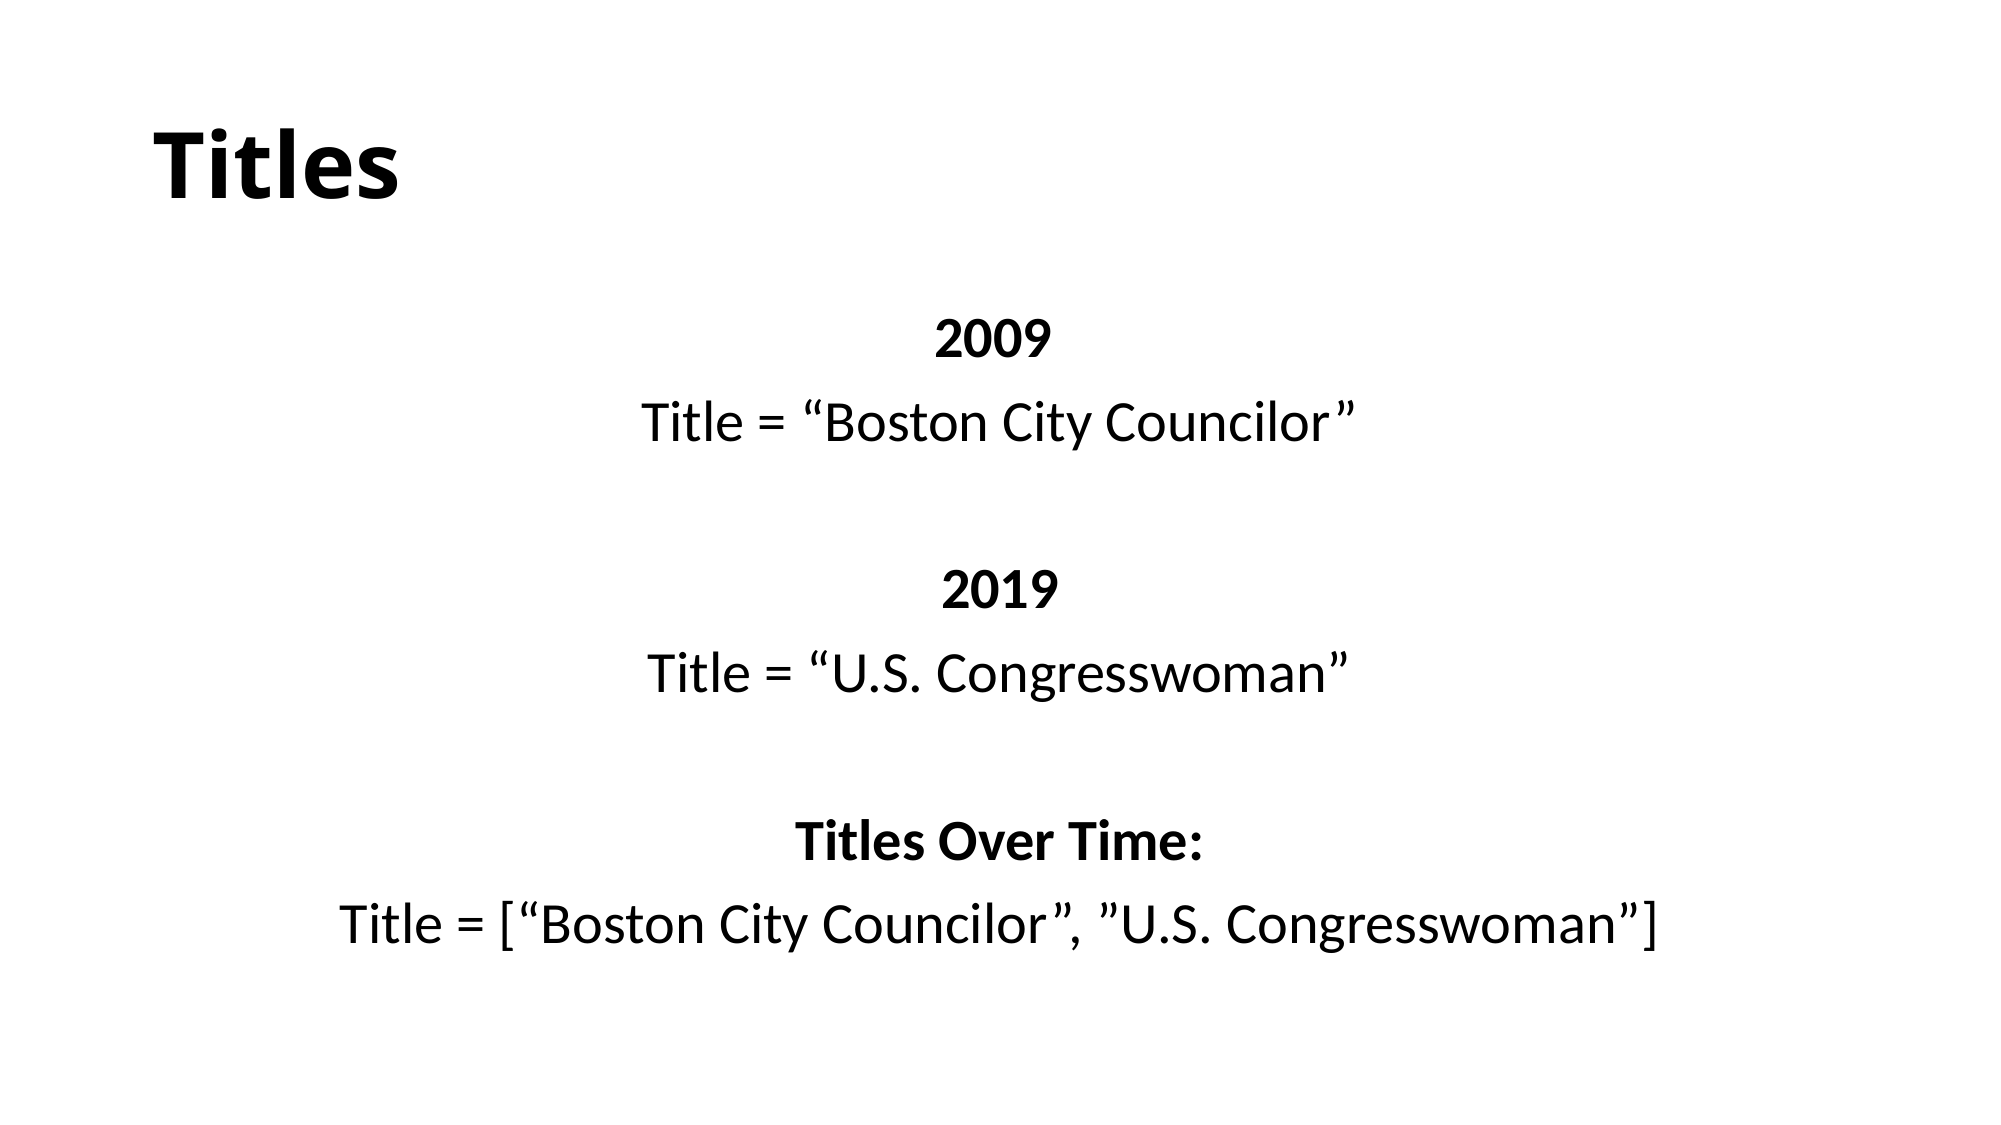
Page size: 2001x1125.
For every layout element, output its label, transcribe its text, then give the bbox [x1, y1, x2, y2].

list 2009 Title = “Boston City Councilor” 2019 Title = “U.S. Congresswoman” Titles Over Time: Title = [“Boston City Councilor”, ”U.S. Congresswoman”] [137, 299, 1863, 1014]
title Titles [137, 59, 1863, 278]
